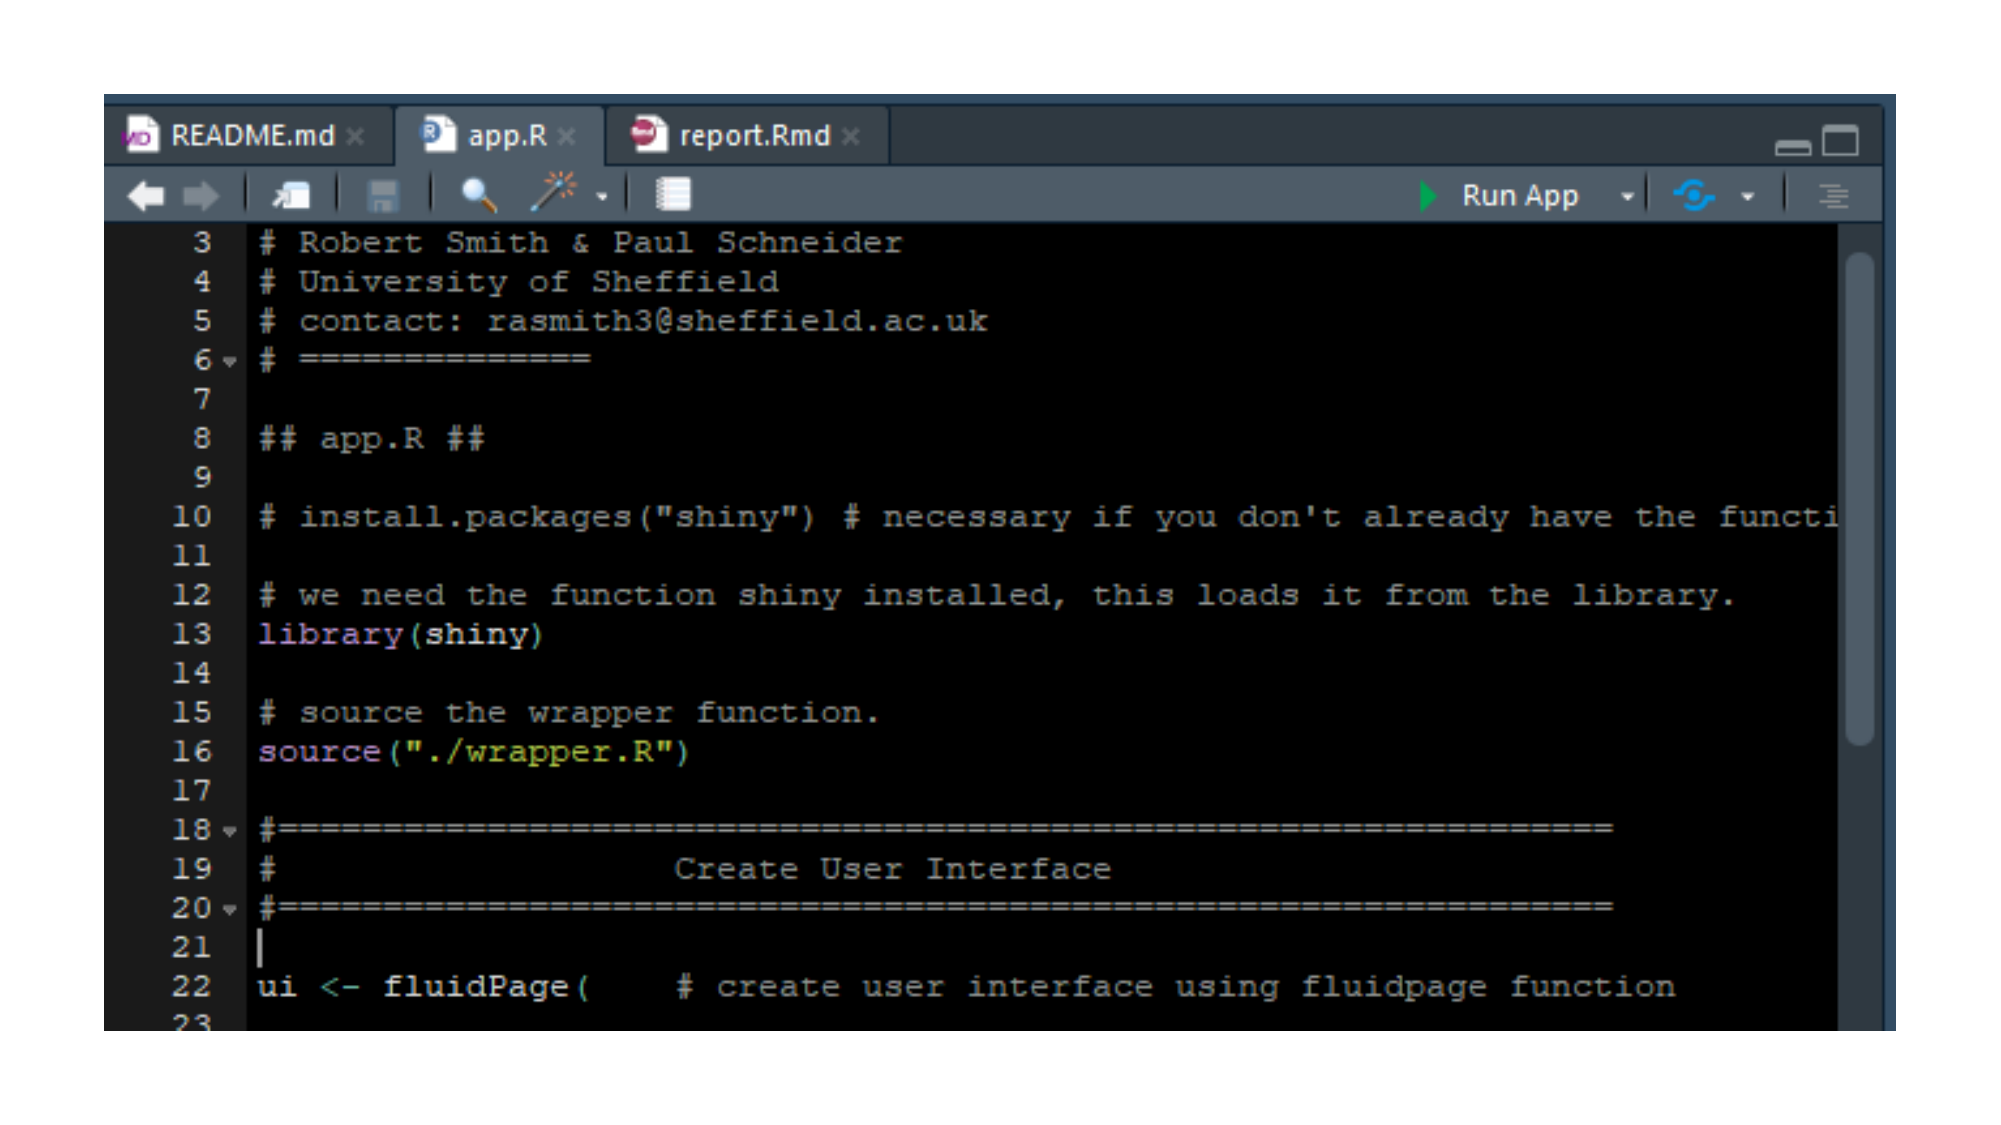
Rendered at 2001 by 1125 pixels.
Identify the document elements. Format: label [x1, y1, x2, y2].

list [104, 94, 1896, 1031]
